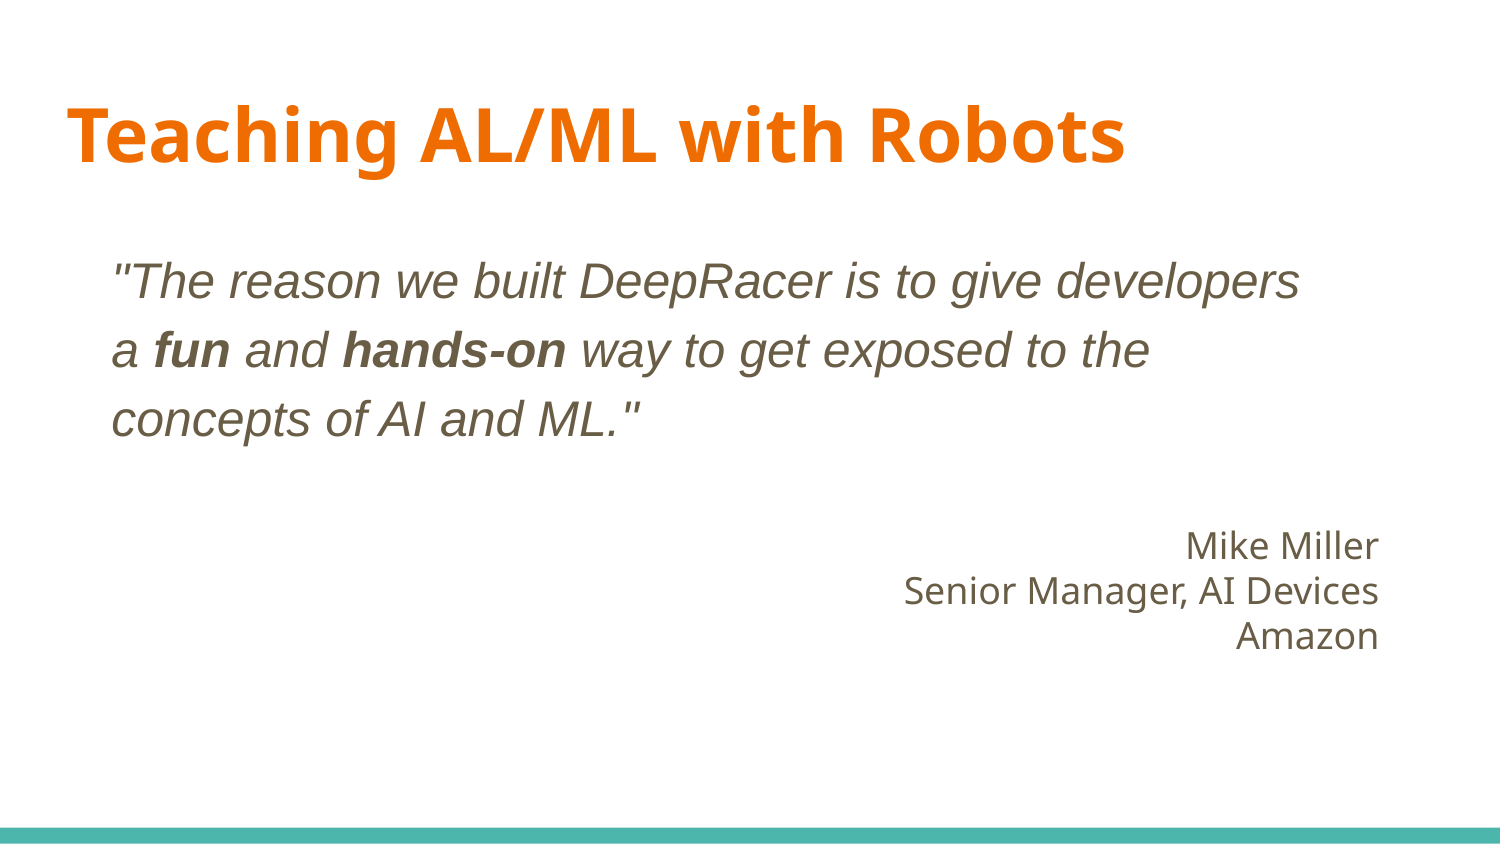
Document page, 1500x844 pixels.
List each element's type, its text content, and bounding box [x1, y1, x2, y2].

title Teaching AL/ML with Robots [51, 72, 1449, 189]
text_box Mike Miller Senior Manager, AI Devices Amazon [888, 506, 1395, 681]
list "The reason we built DeepRacer is to give developers a fun and hands-on way to get exposed to the concepts of AI and ML." [96, 224, 1355, 481]
